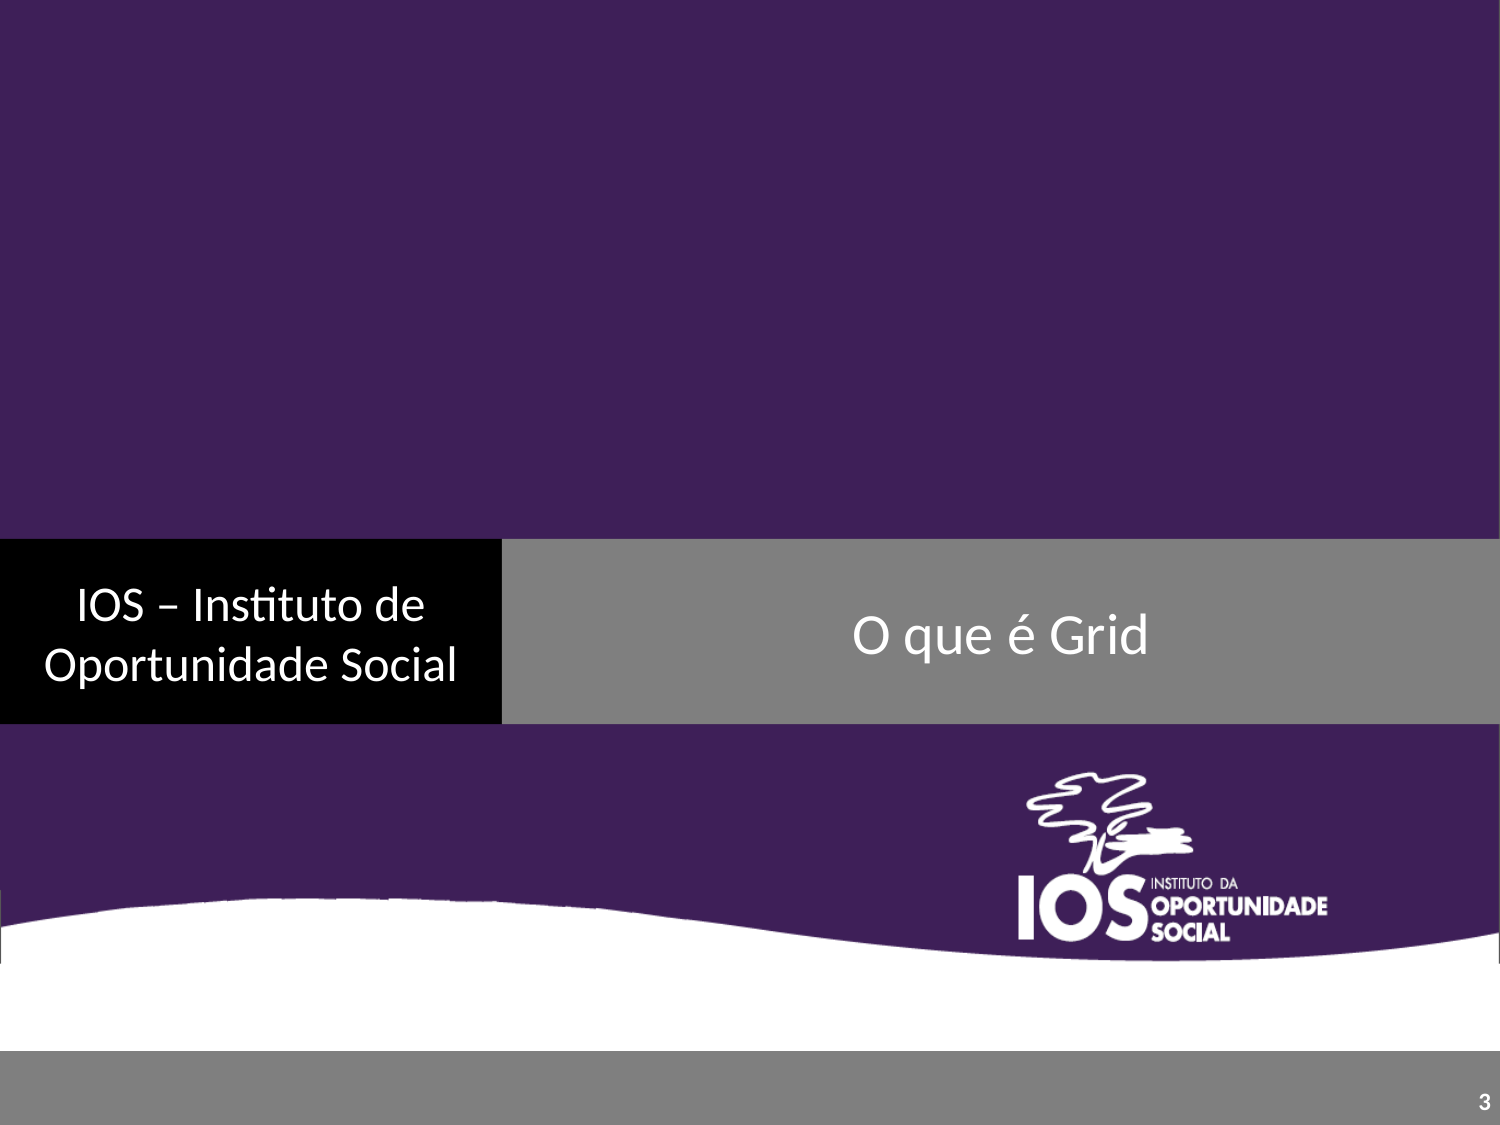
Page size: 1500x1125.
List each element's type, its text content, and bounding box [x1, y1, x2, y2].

text_box [0, 1051, 1500, 1125]
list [0, 0, 1500, 965]
slide_number ‹#› [1156, 1070, 1500, 1125]
